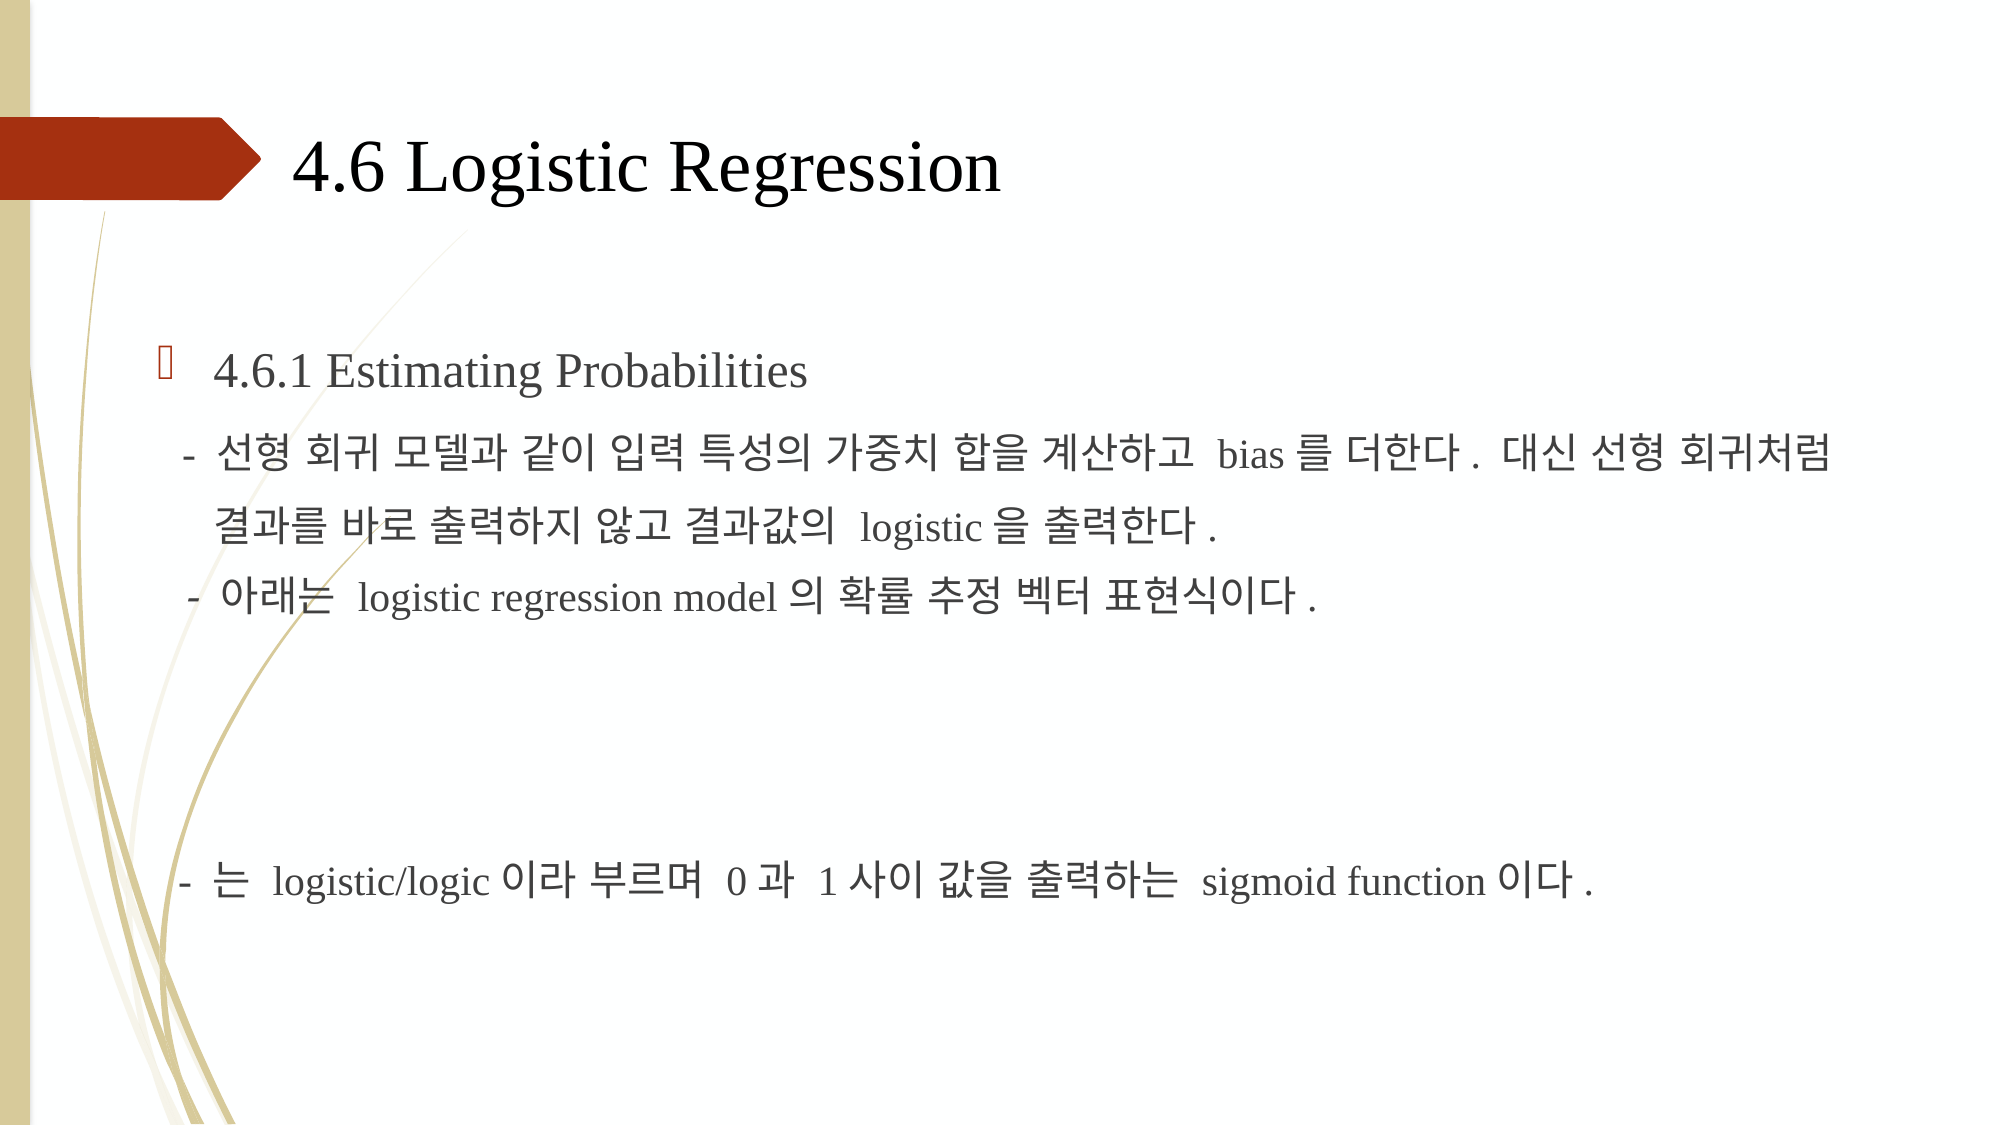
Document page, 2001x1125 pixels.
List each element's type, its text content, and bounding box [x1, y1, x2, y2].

text_box 4.6 Logistic Regression [277, 108, 1867, 214]
